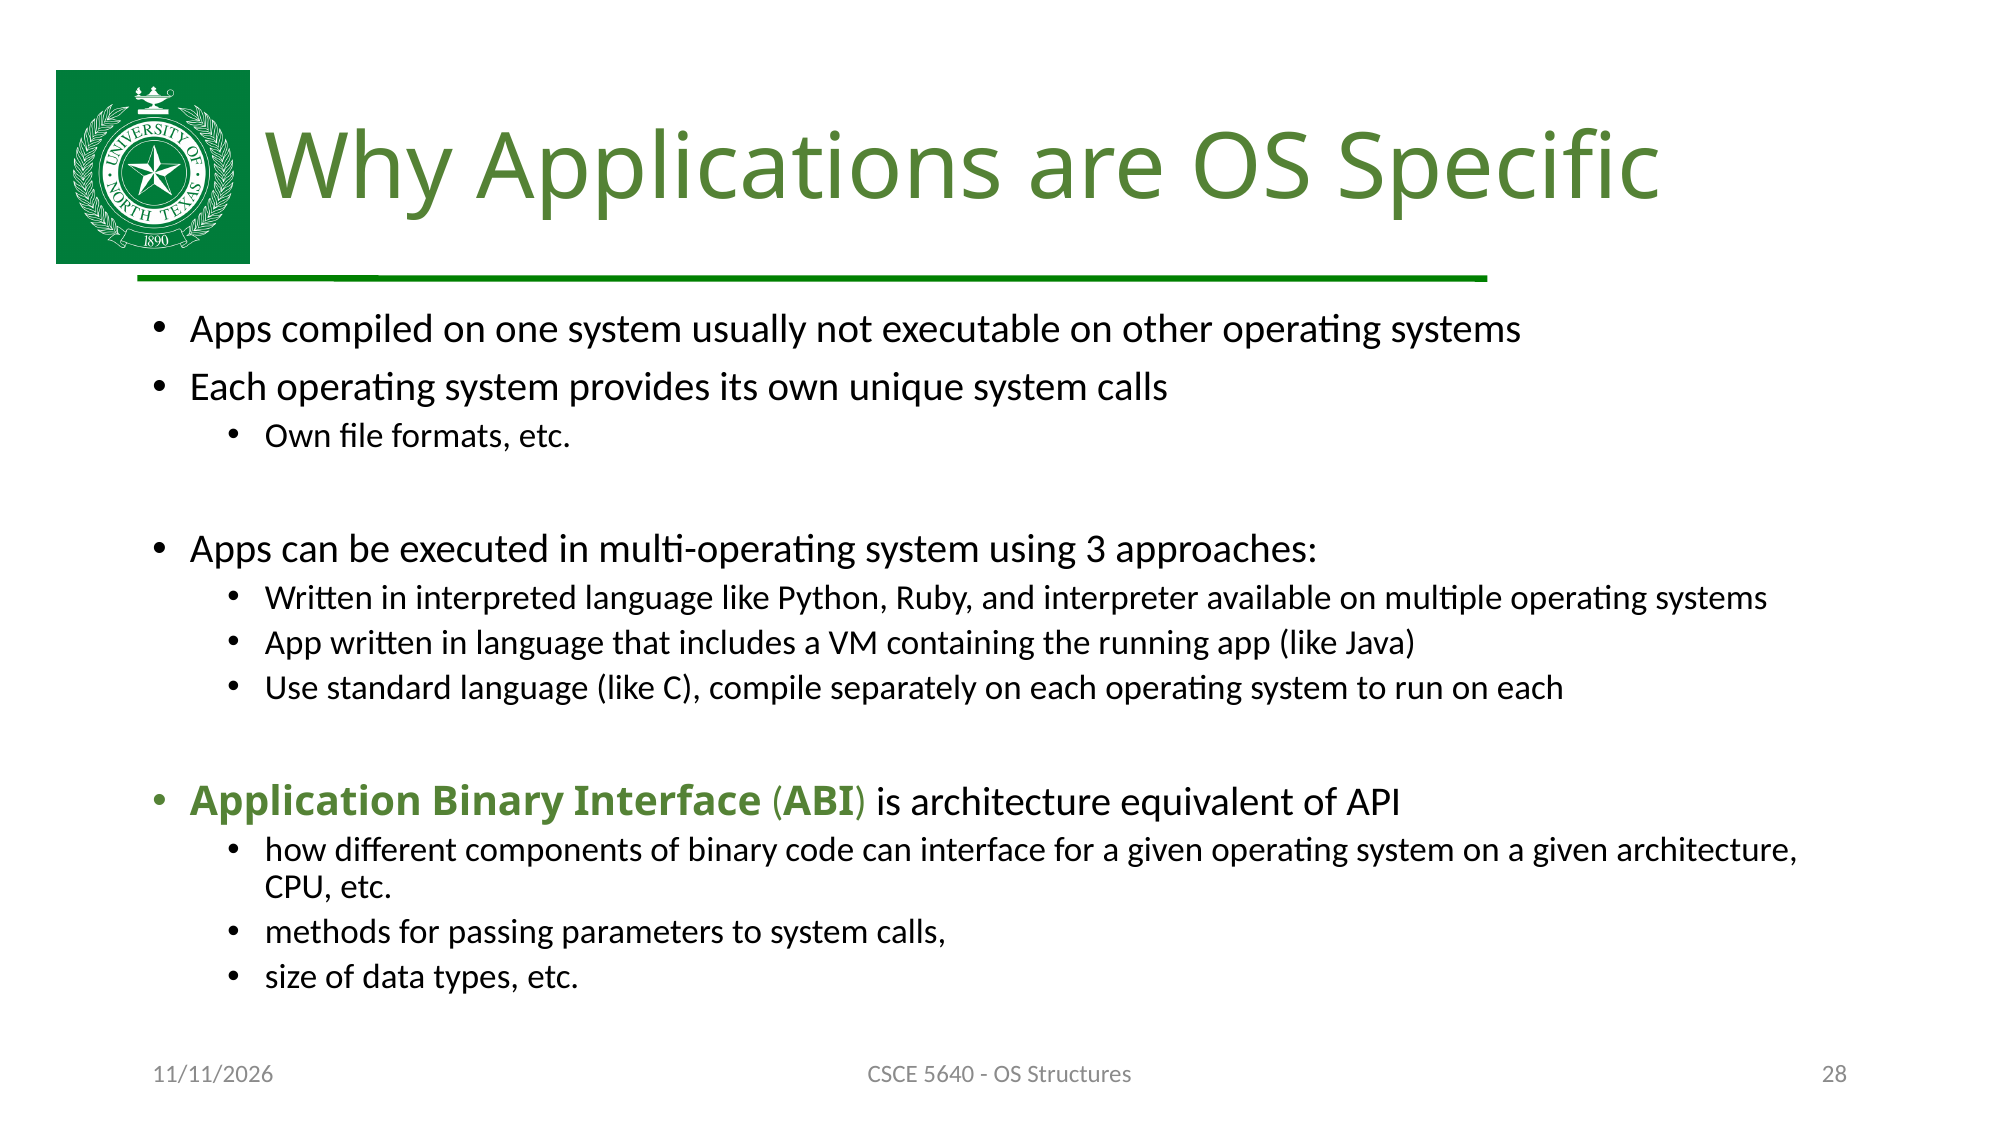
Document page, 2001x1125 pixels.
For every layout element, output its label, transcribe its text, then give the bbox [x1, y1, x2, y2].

footer CSCE 5640 - OS Structures [662, 1042, 1338, 1103]
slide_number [137, 1042, 588, 1103]
slide_number 28 [1412, 1042, 1863, 1103]
picture [56, 70, 249, 264]
list Apps compiled on one system usually not executable on other operating systems Each operating system provides its own unique system calls Own file formats, etc. Apps can be executed in multi-operating system using 3 approaches: Written in interpreted language like Python, Ruby, and interpreter available on multiple operating systems App written in language that includes a VM containing the running app (like Java) Use standard language (like C), compile separately on each operating system to run on each Application Binary Interface (ABI) is architecture equivalent of API how different components of binary code can interface for a given operating system on a given architecture, CPU, etc. methods for passing parameters to system calls, size of data types, etc. [137, 299, 1863, 1014]
title Why Applications are OS Specific [249, 59, 1863, 278]
